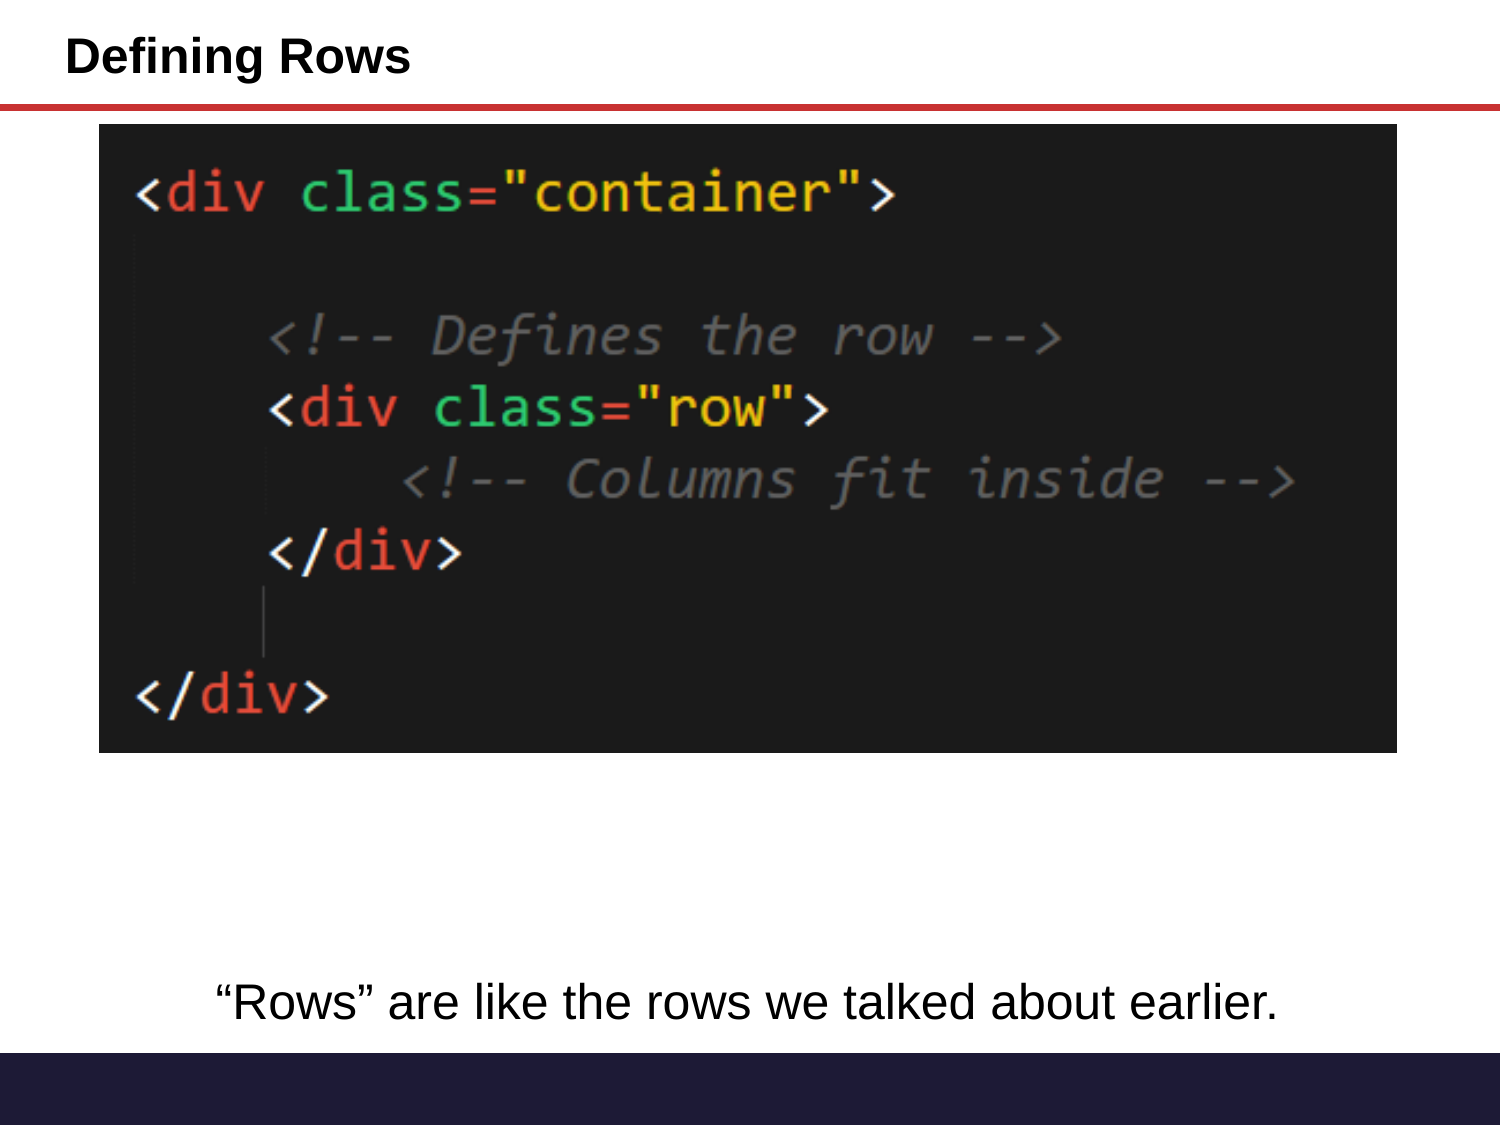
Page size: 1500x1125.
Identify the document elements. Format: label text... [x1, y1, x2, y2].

picture [99, 124, 1397, 753]
text_box Defining Rows [49, 16, 888, 91]
text_box “Rows” are like the rows we talked about earlier. [72, 961, 1423, 1050]
